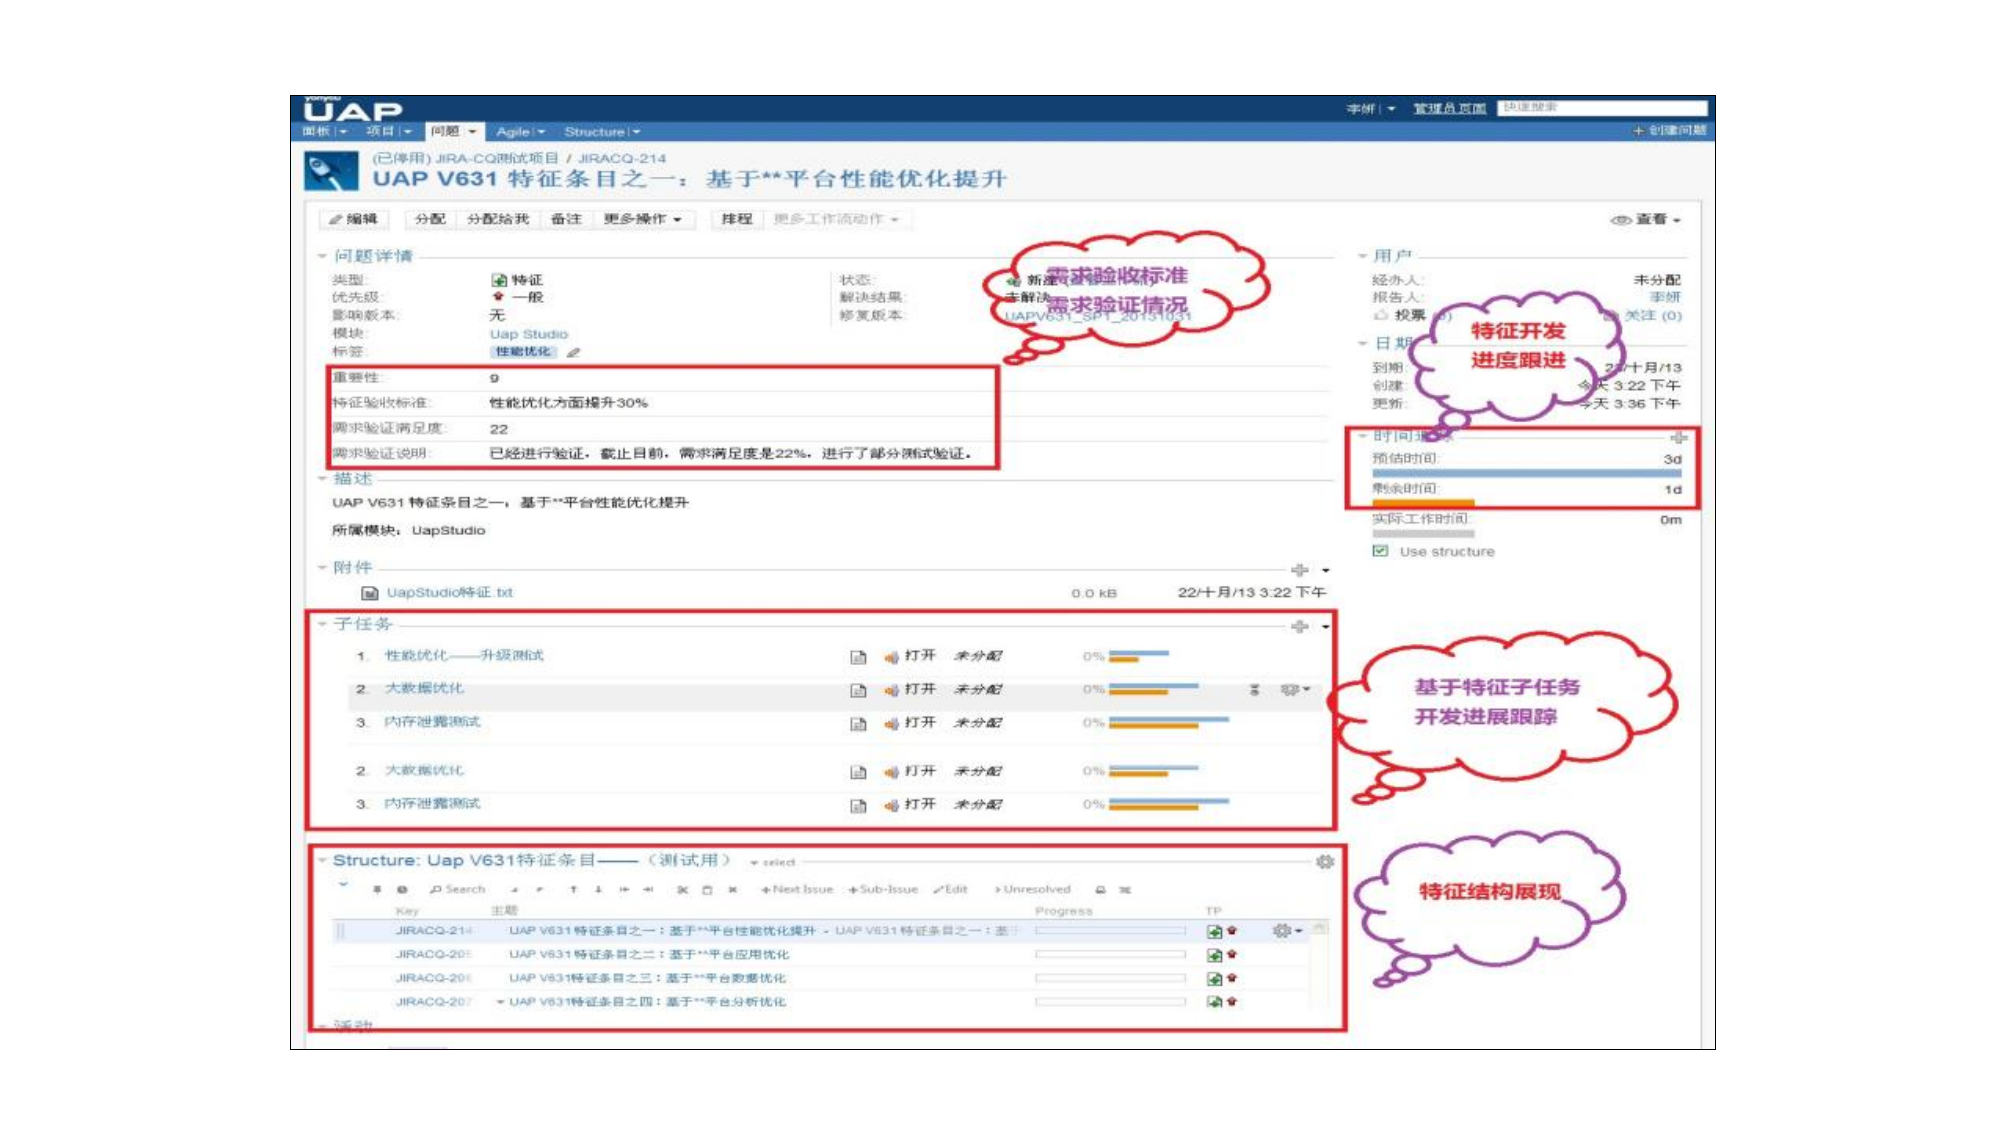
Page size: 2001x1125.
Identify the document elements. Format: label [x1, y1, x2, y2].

picture [291, 96, 1715, 1049]
